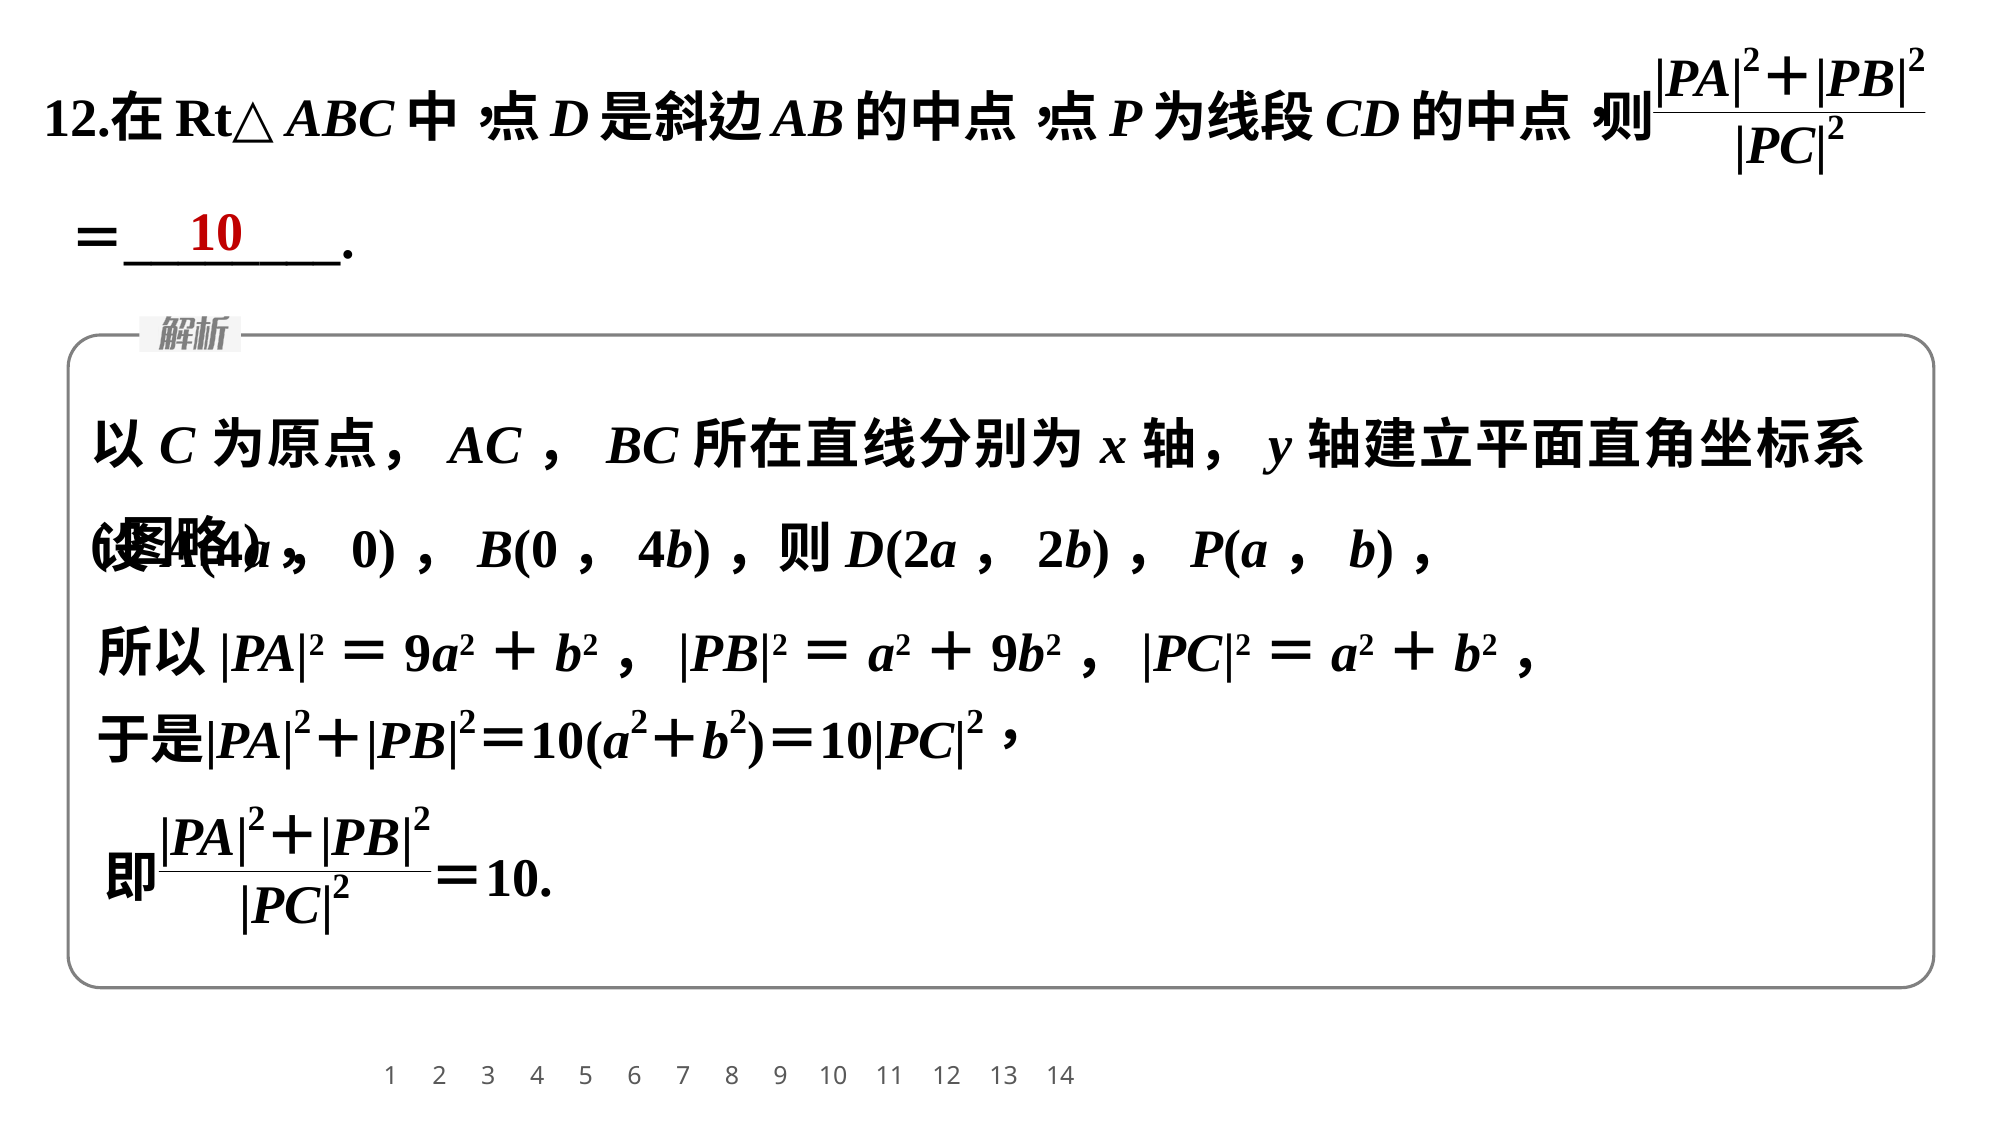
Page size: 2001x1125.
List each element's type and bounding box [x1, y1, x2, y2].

text_box [68, 316, 1934, 988]
text_box [96, 691, 1980, 788]
text_box [43, 28, 1927, 288]
text_box [104, 787, 1989, 951]
